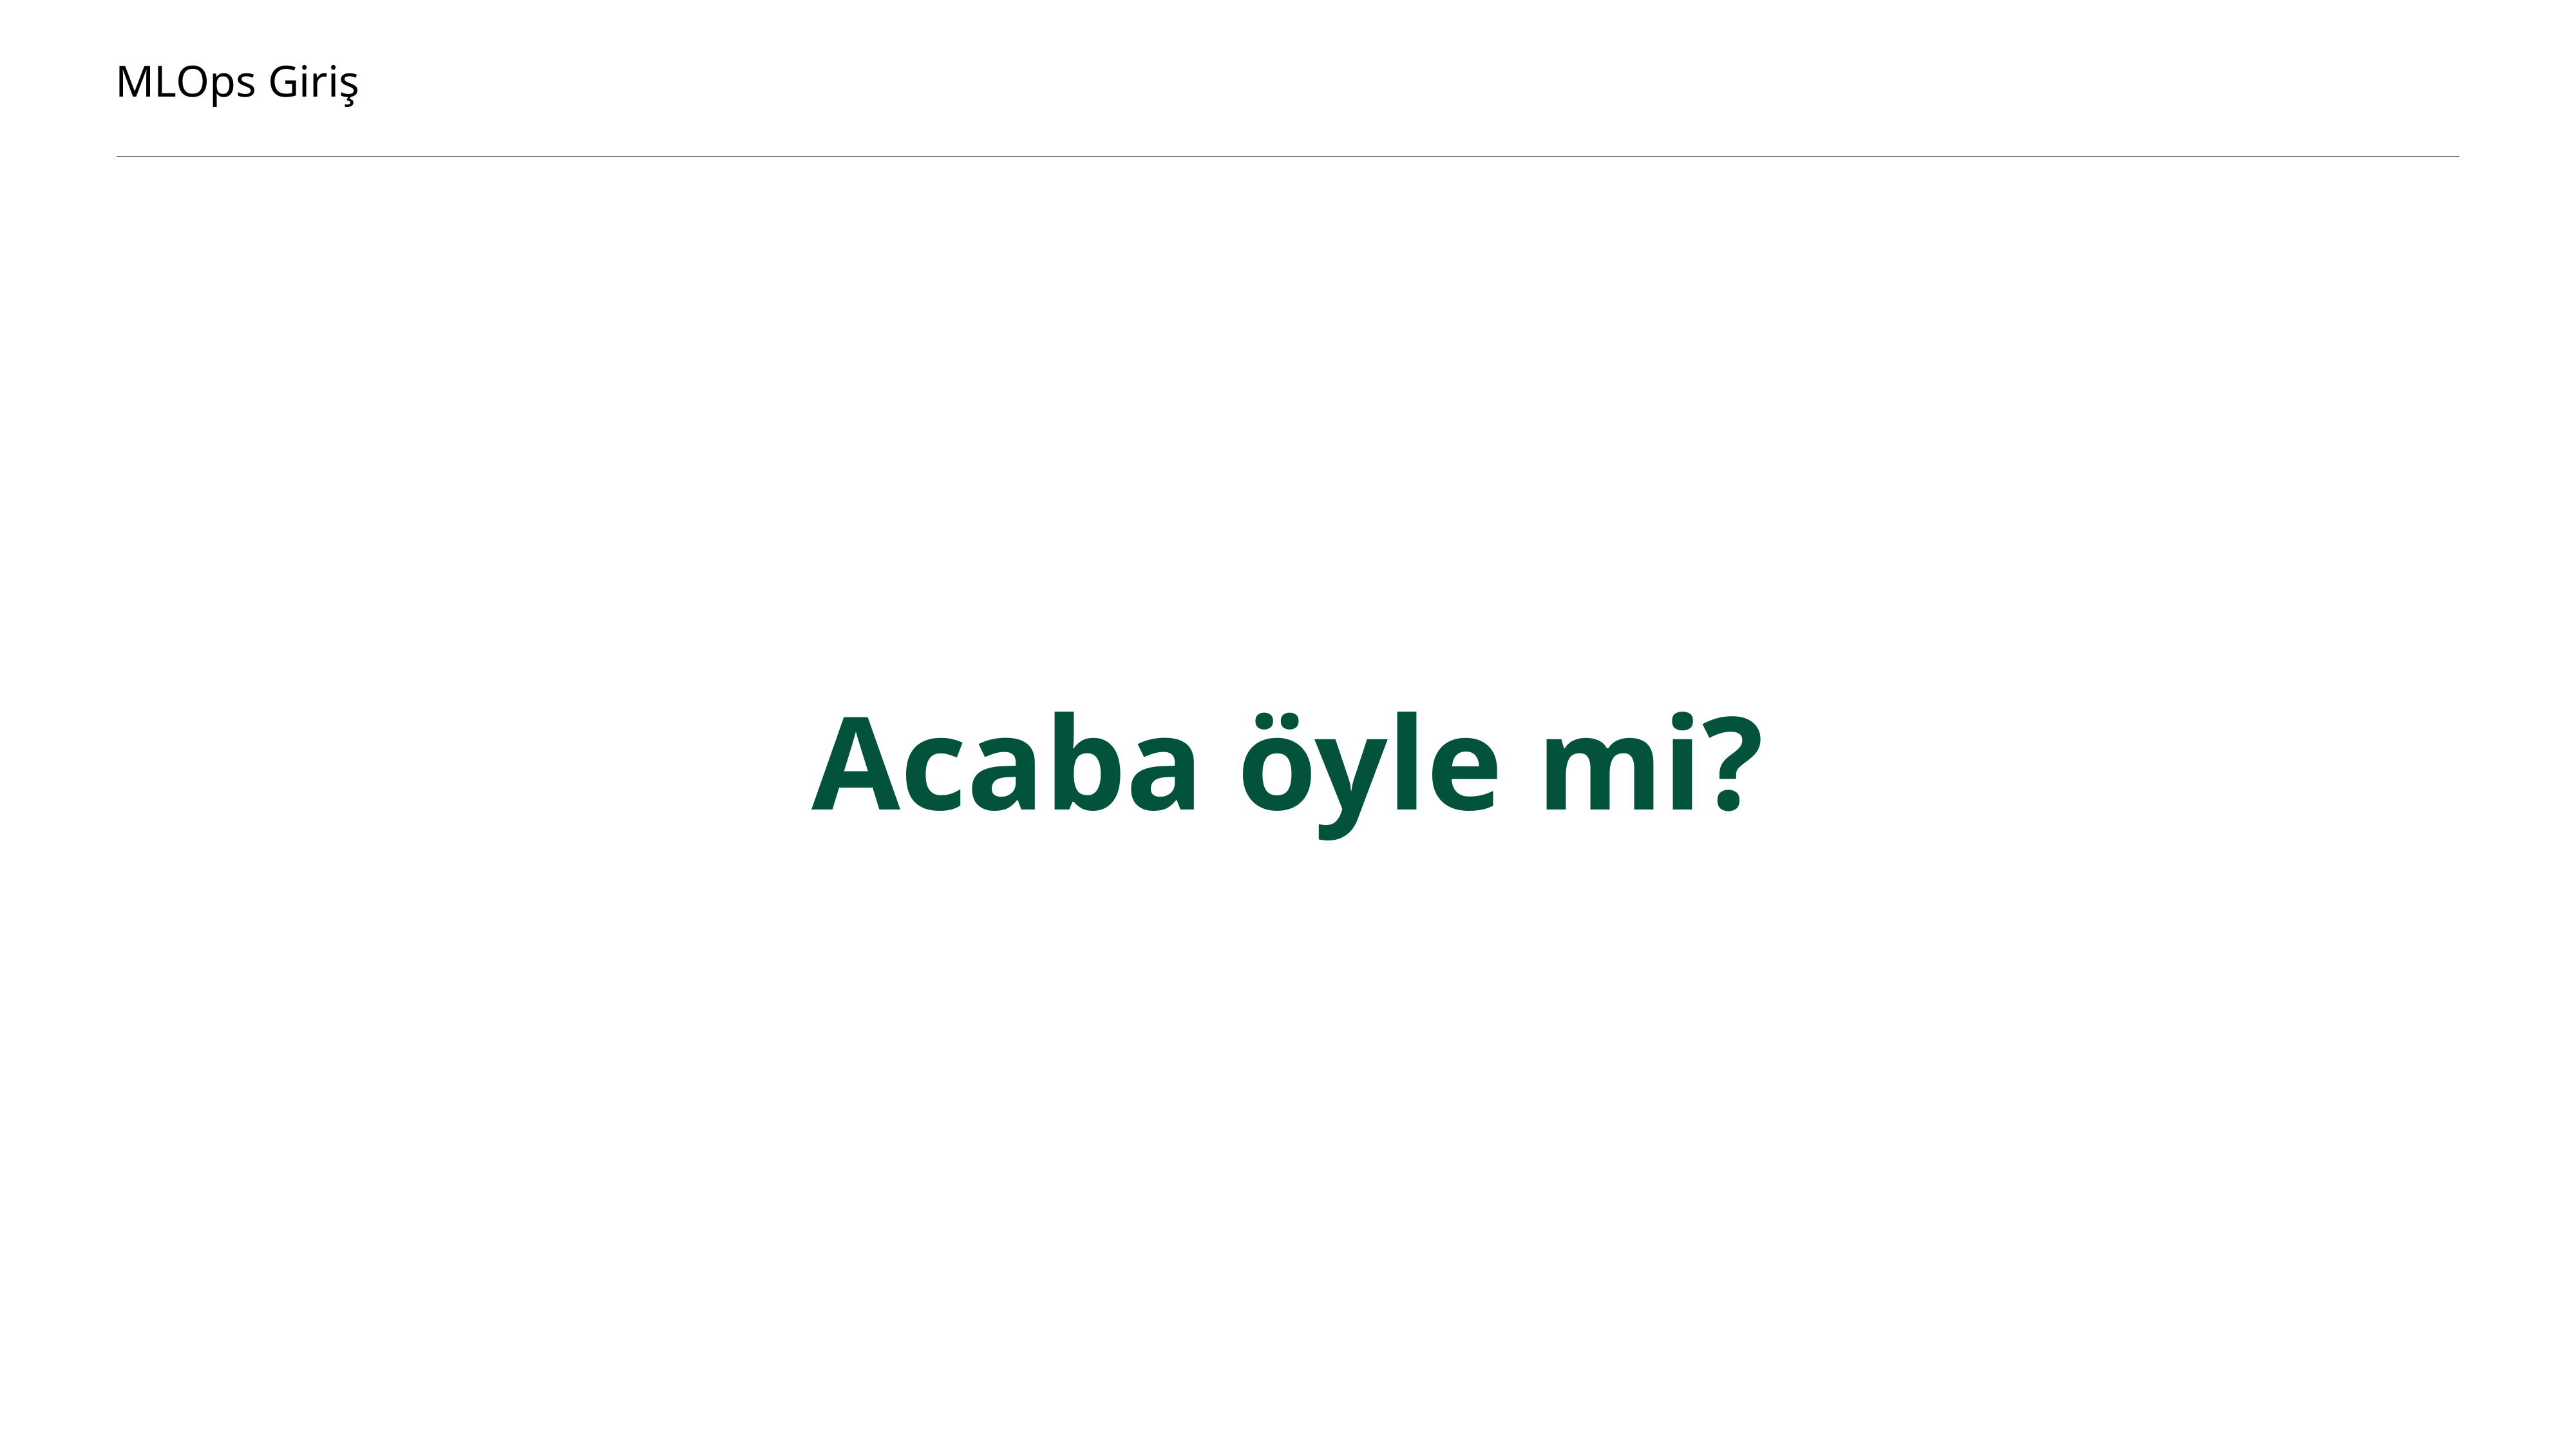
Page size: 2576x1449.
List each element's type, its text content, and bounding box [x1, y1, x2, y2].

text_box Acaba öyle mi? [659, 676, 1917, 840]
list MLOps Giriş [111, 17, 1771, 142]
